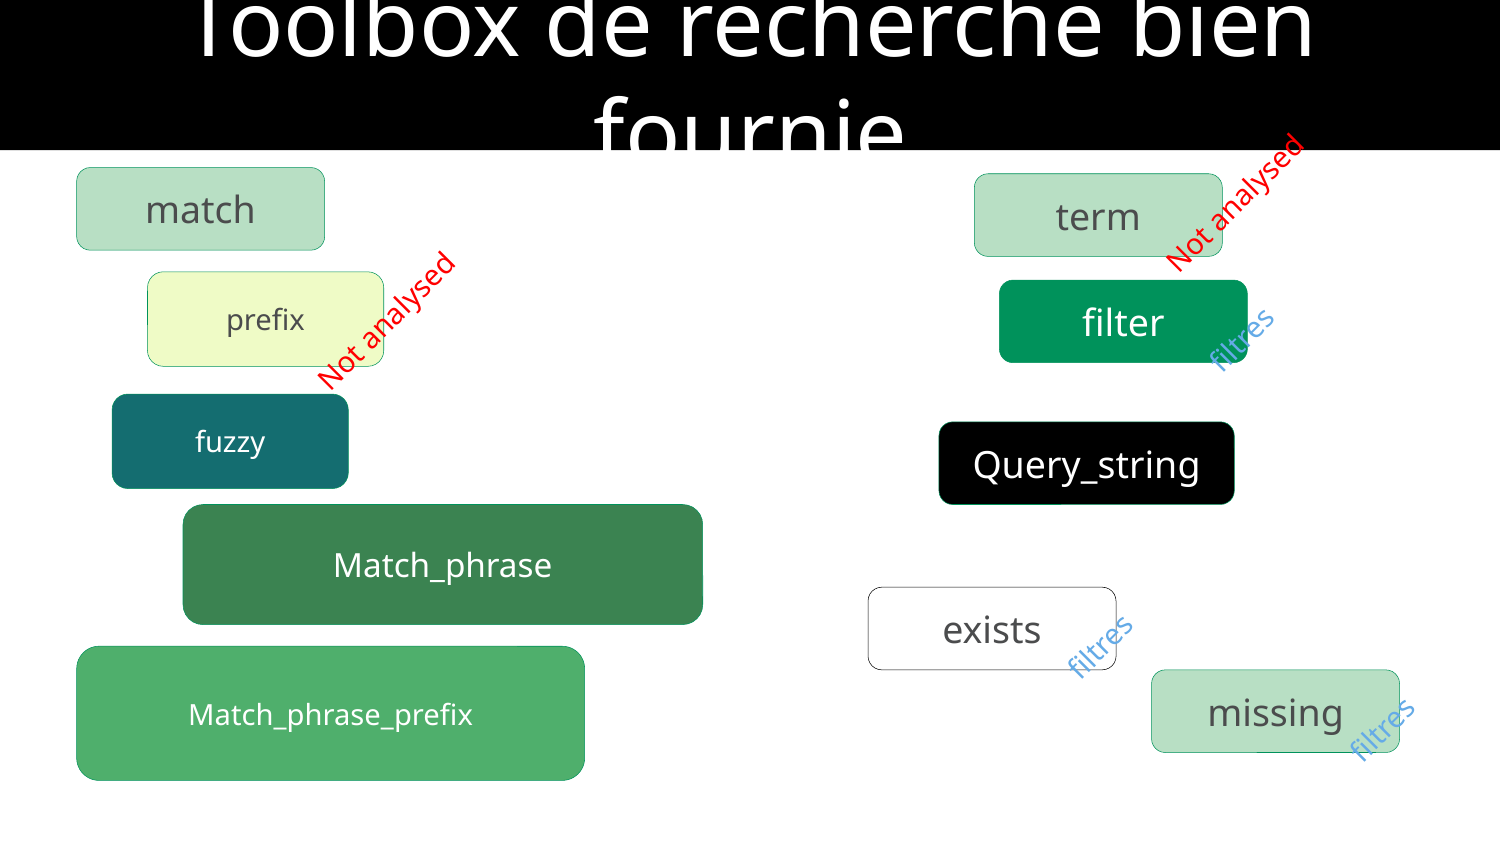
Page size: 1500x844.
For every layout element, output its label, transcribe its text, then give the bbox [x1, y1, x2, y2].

text_box match [74, 165, 327, 253]
text_box missing [1149, 667, 1402, 755]
text_box term [972, 171, 1225, 259]
text_box Query_string [936, 419, 1237, 507]
text_box Match_phrase_prefix [74, 644, 587, 783]
text_box Not analysed [309, 270, 437, 397]
text_box Match_phrase [180, 502, 705, 627]
text_box Not analysed [1158, 151, 1285, 279]
text_box fuzzy [109, 391, 351, 491]
text_box filtres [1201, 287, 1293, 379]
text_box filtres [1341, 677, 1433, 769]
text_box Toolbox de recherche bien fournie [0, 0, 1500, 152]
text_box filter [997, 277, 1250, 365]
text_box exists [865, 585, 1119, 672]
text_box filtres [1059, 594, 1151, 686]
text_box prefix [145, 269, 386, 369]
